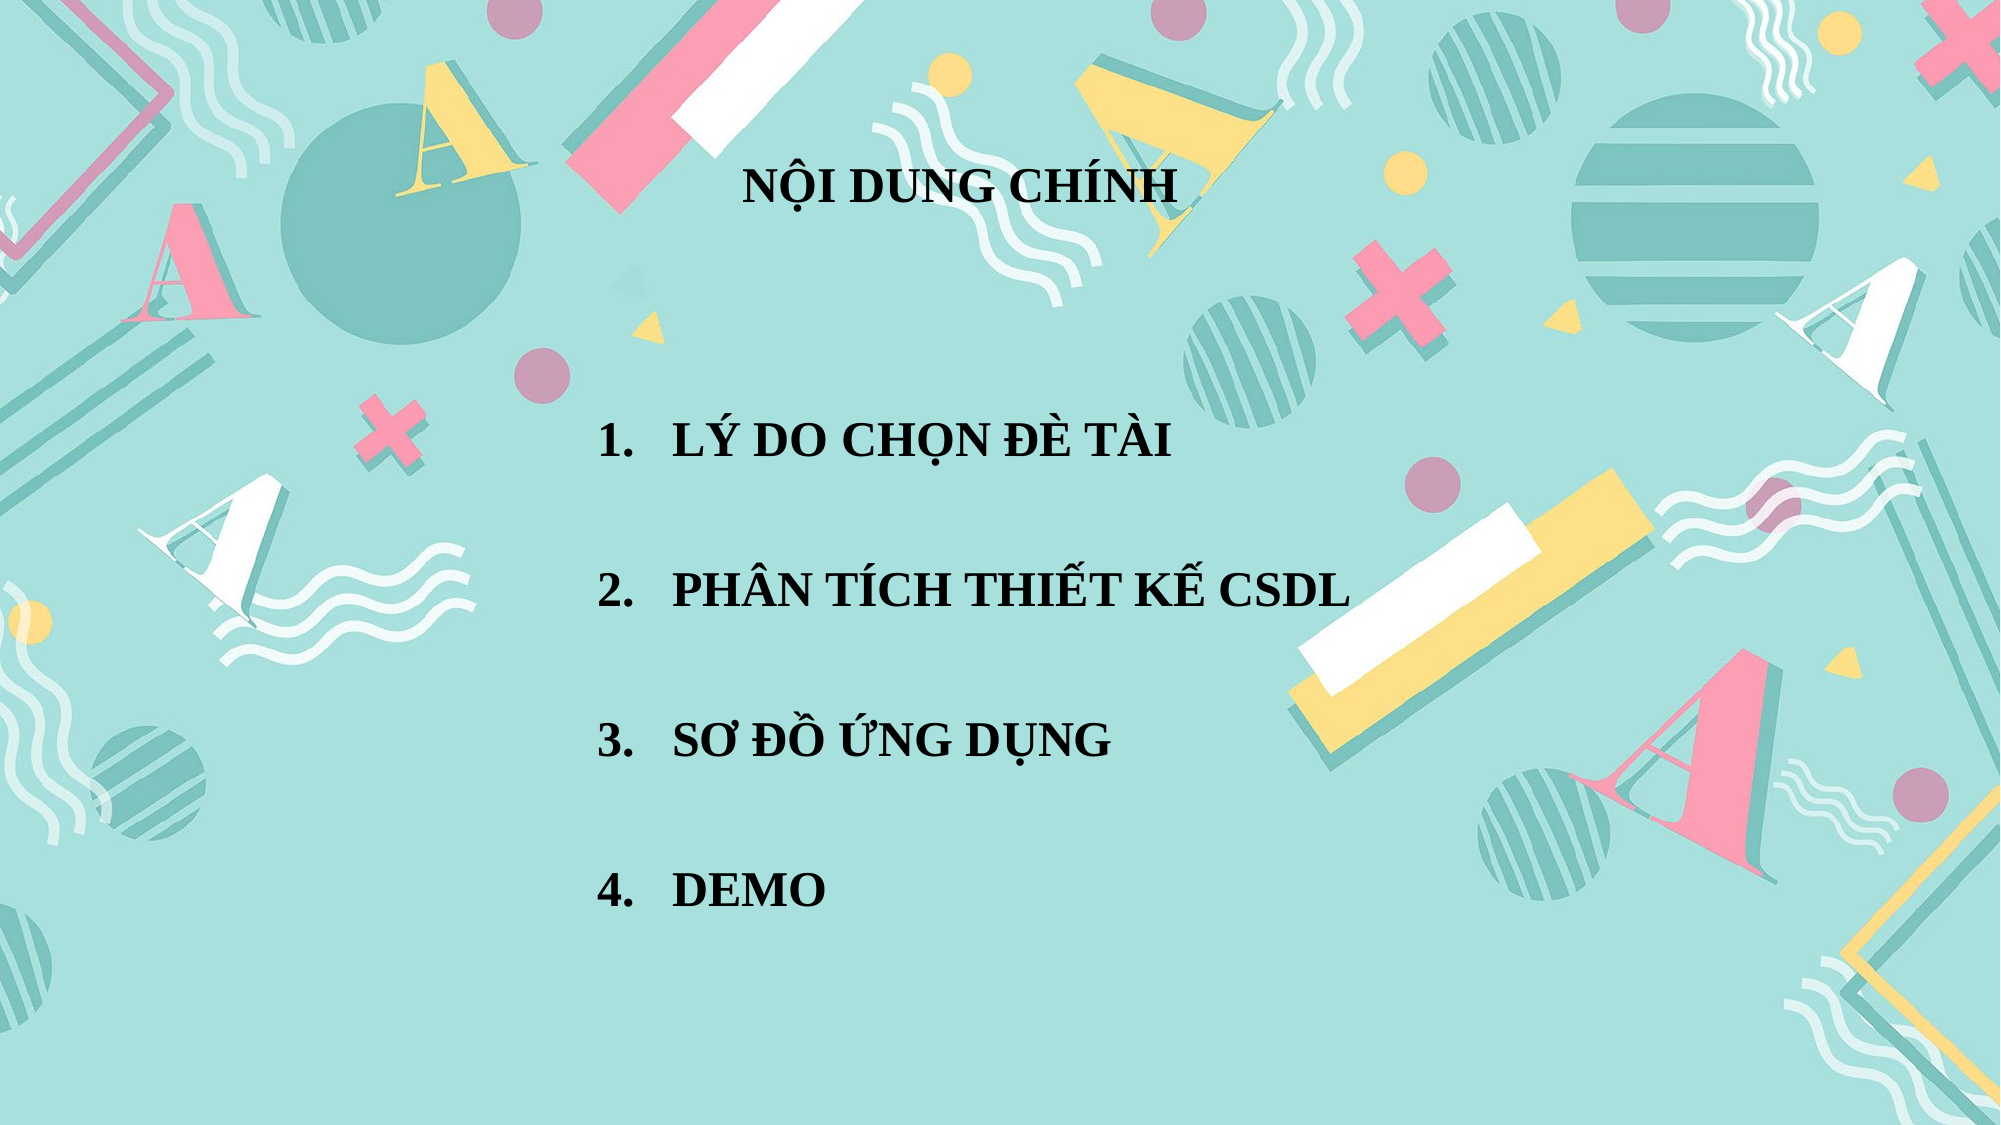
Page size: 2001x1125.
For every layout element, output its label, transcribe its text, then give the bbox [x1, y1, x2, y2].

text_box LÝ DO CHỌN ĐÈ TÀI PHÂN TÍCH THIẾT KẾ CSDL SƠ ĐỒ ỨNG DỤNG DEMO [582, 308, 1409, 924]
picture [0, 0, 2001, 1125]
text_box NỘI DUNG CHÍNH [497, 144, 1424, 220]
